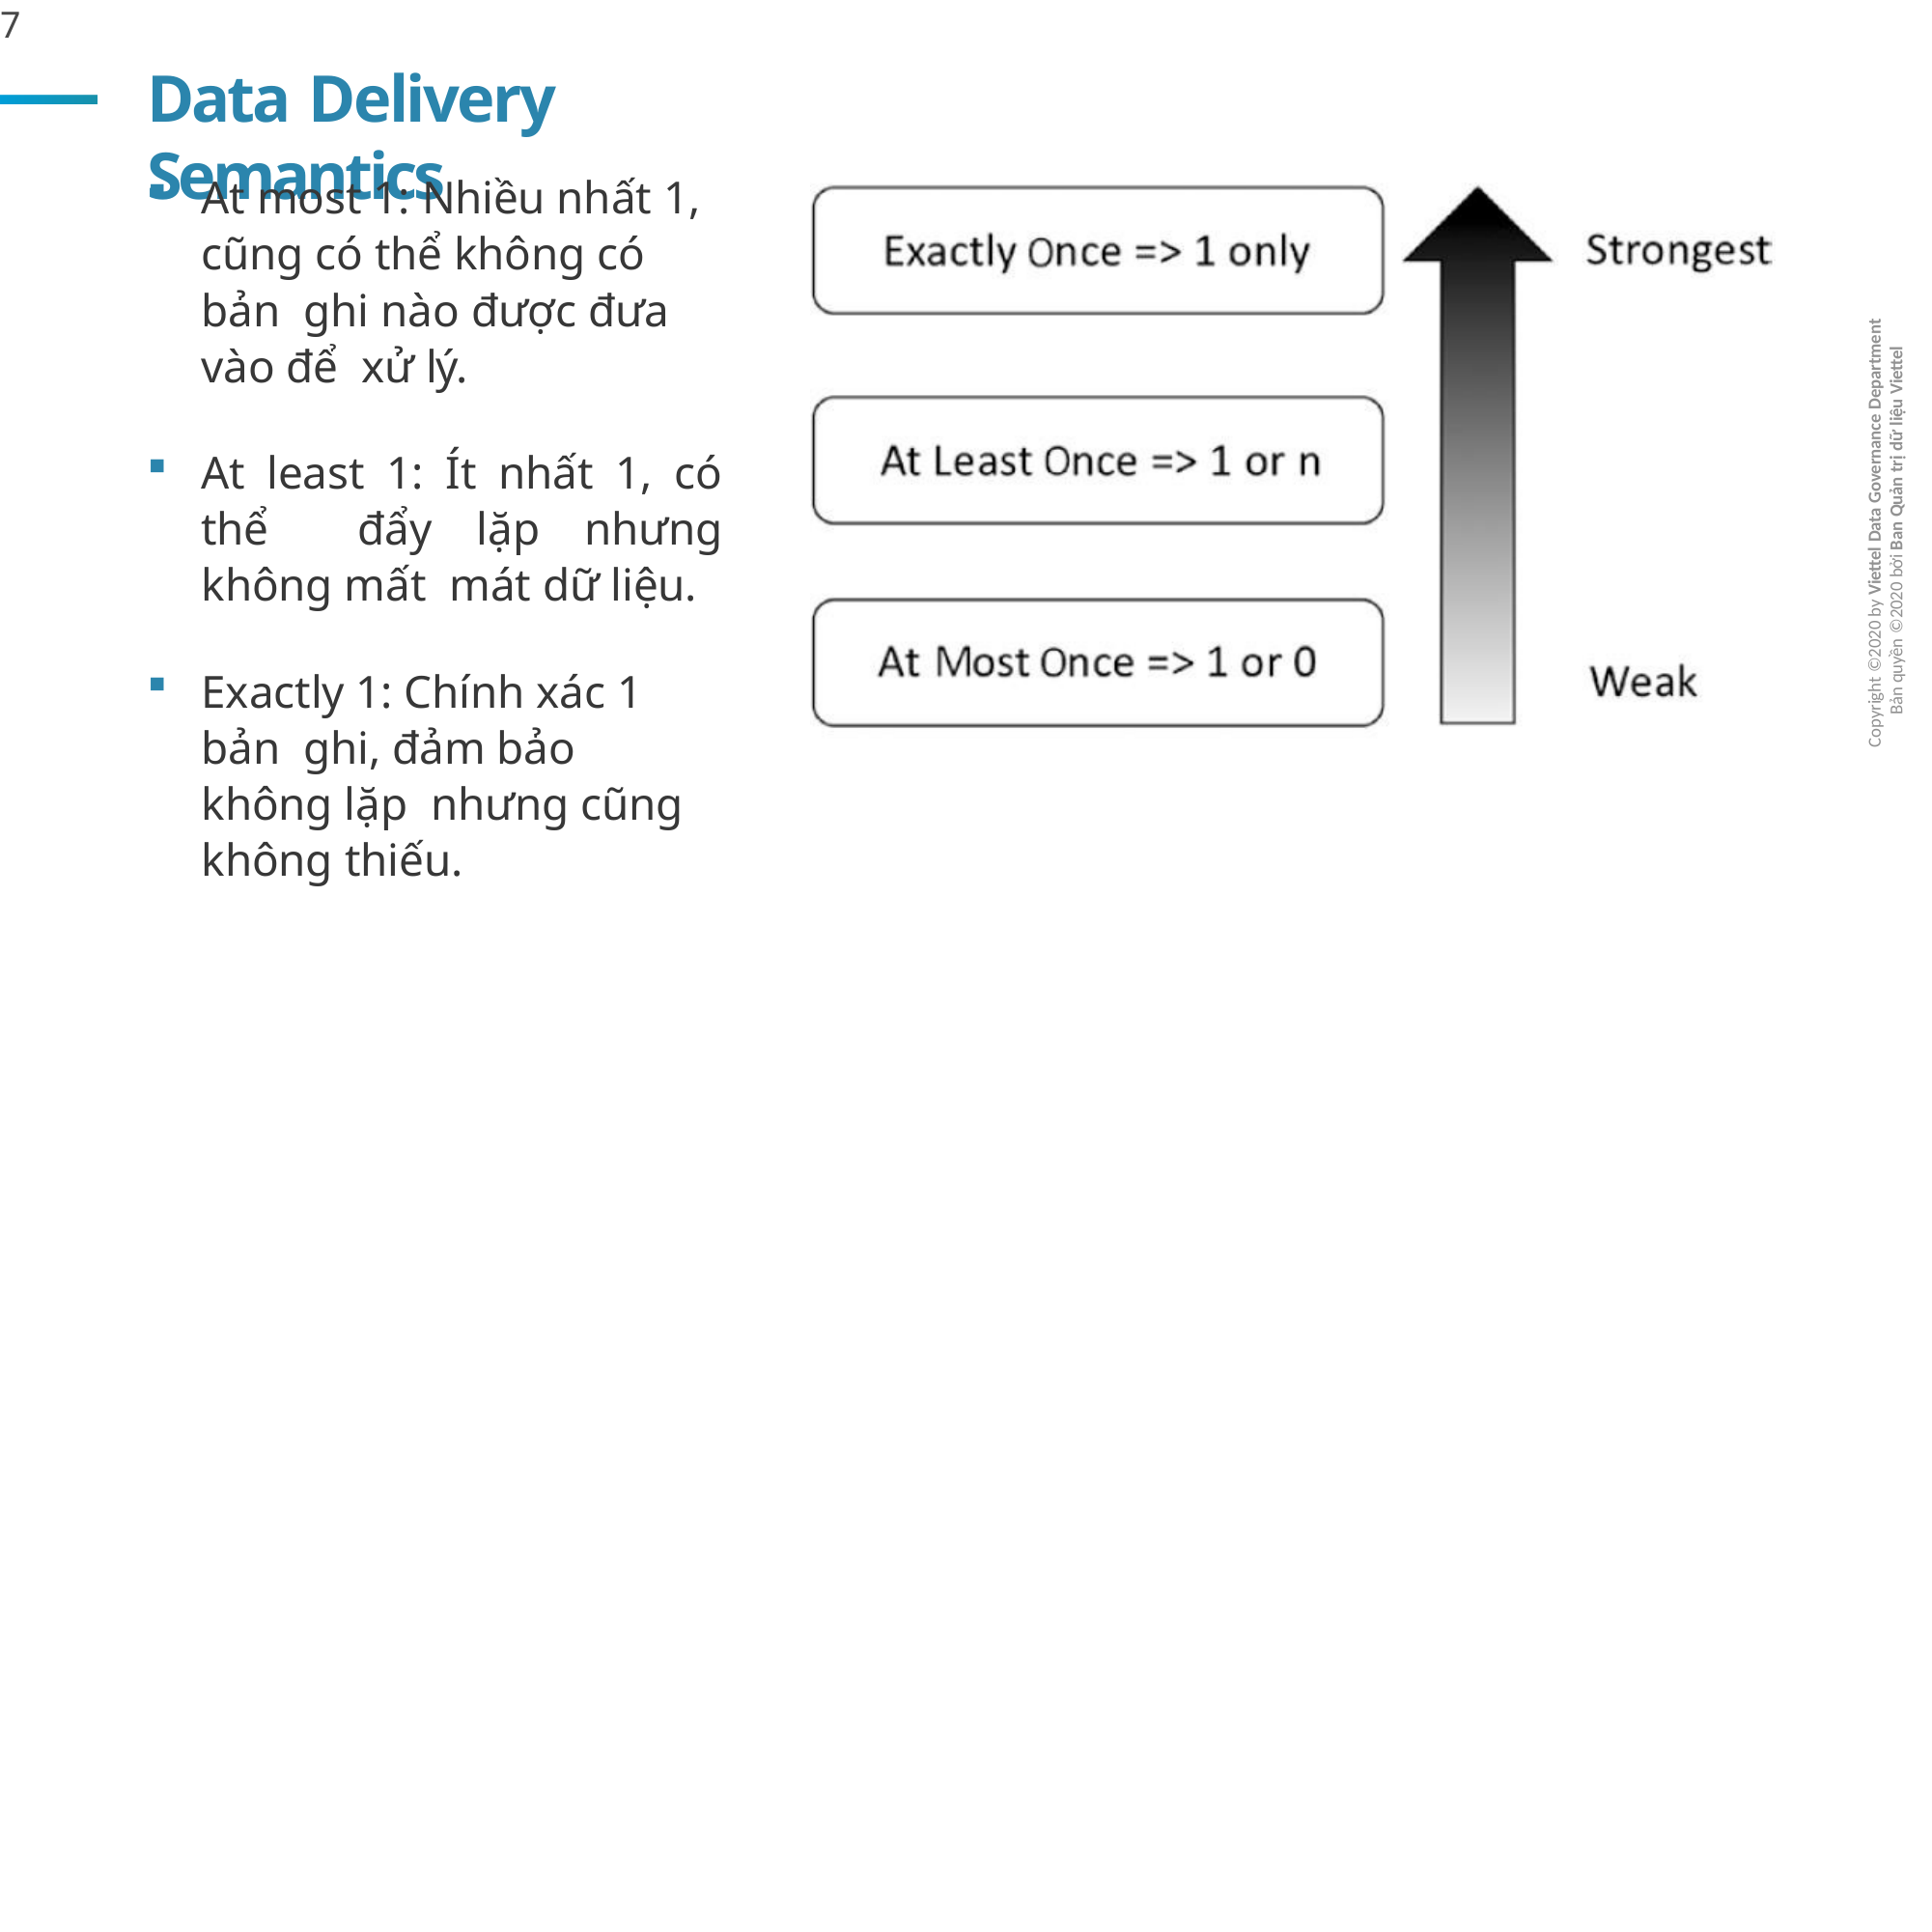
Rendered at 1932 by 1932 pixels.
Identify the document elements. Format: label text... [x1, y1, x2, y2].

text_box 7 [0, 0, 23, 46]
picture [50, 95, 98, 104]
picture [809, 182, 1777, 739]
text_box At most 1: Nhiều nhất 1, cũng có thể không có bản ghi nào được đưa vào để xử lý. At least 1: Ít nhất 1, có thể đẩy lặp nhưng không mất mát dữ liệu. Exactly 1: Chính xác 1 bản ghi, đảm bảo không lặp nhưng cũng không thiếu. [145, 164, 727, 885]
title Data Delivery Semantics [145, 55, 864, 380]
text_box Copyright ©2020 by Viettel Data Governance Department Bản quyền ©2020 bởi Ban Quản trị dữ liệu Viettel [1864, 314, 1910, 752]
